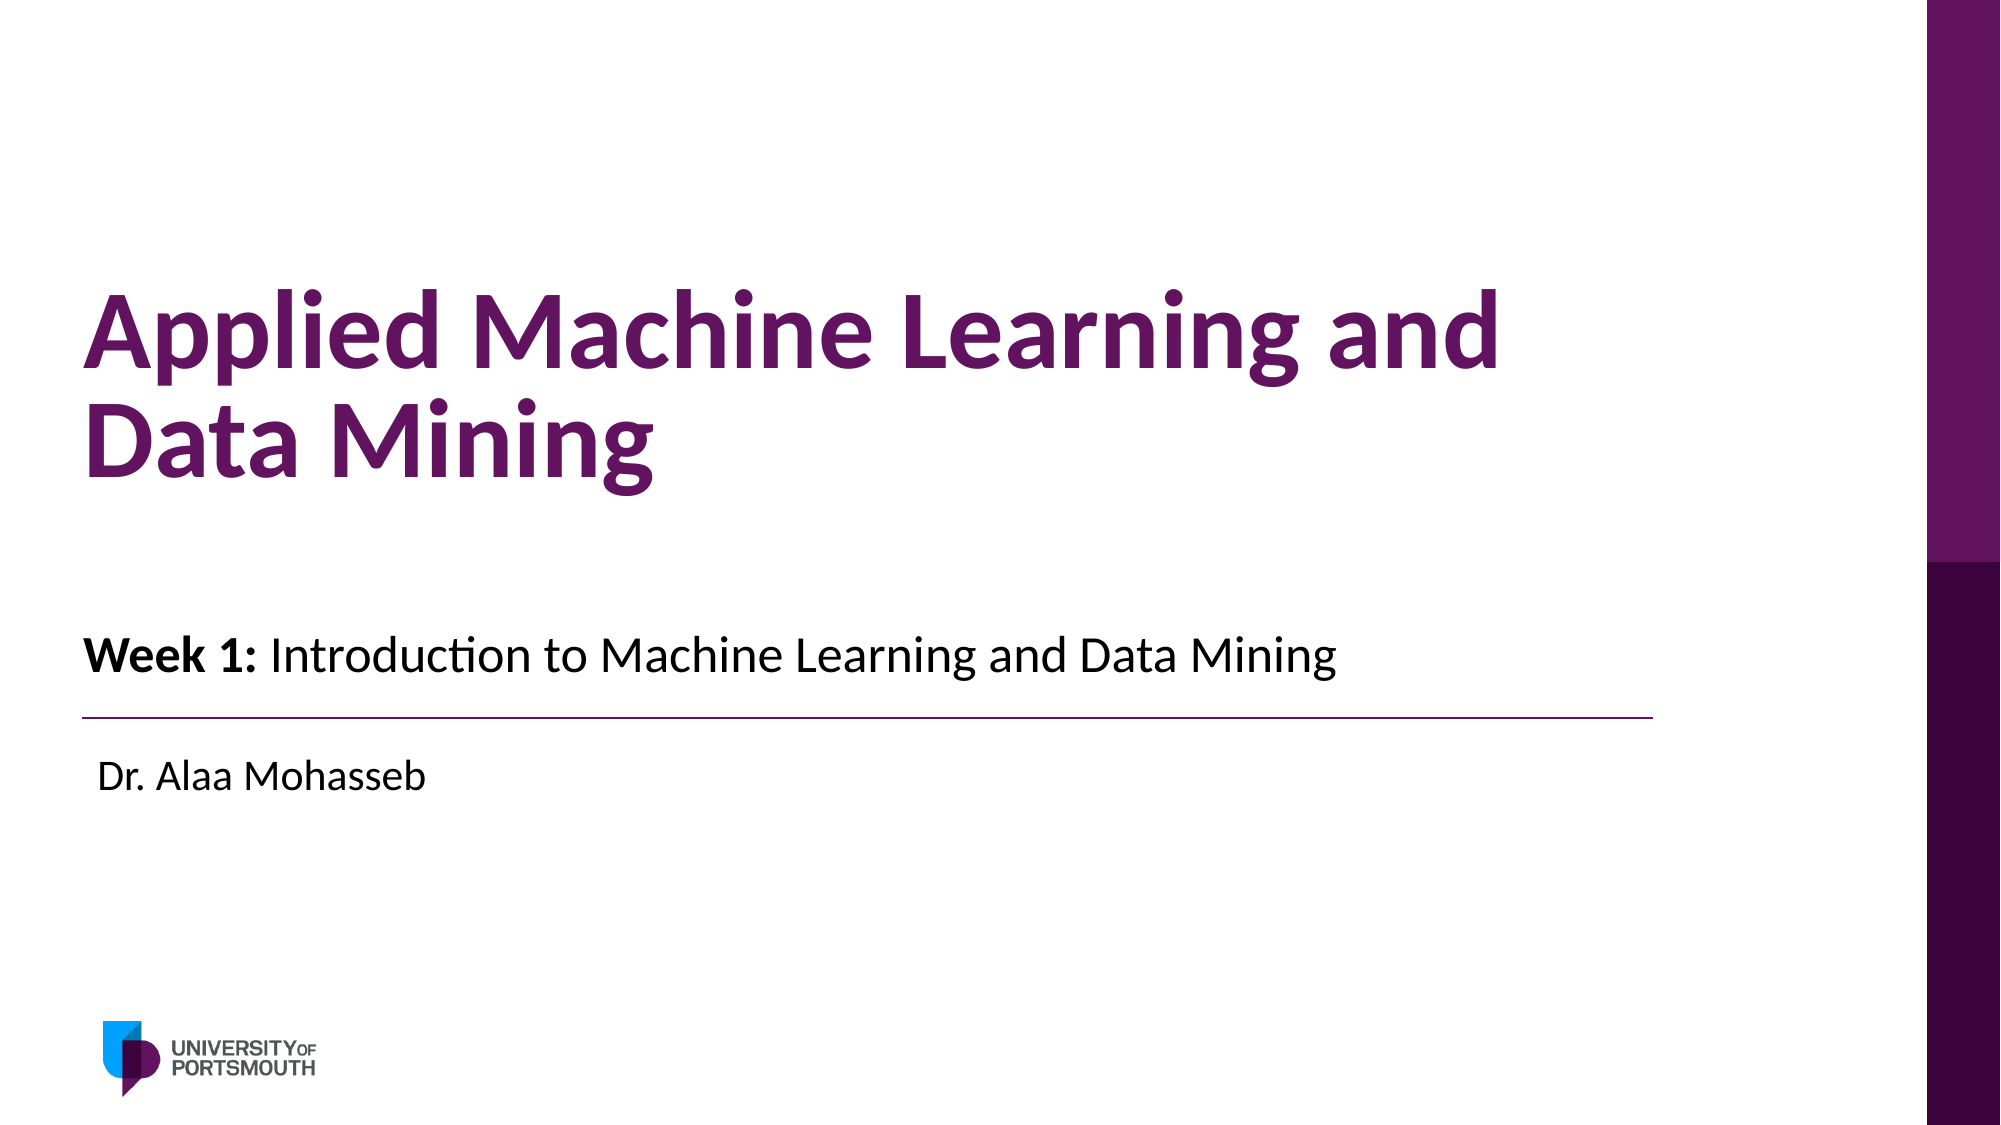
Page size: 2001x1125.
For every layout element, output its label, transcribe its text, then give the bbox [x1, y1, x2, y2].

title Applied Machine Learning and Data Mining [68, 273, 1764, 519]
subtitle Week 1: Introduction to Machine Learning and Data Mining [68, 619, 1485, 705]
picture [103, 1021, 316, 1097]
list Dr. Alaa Mohasseb [82, 745, 536, 831]
